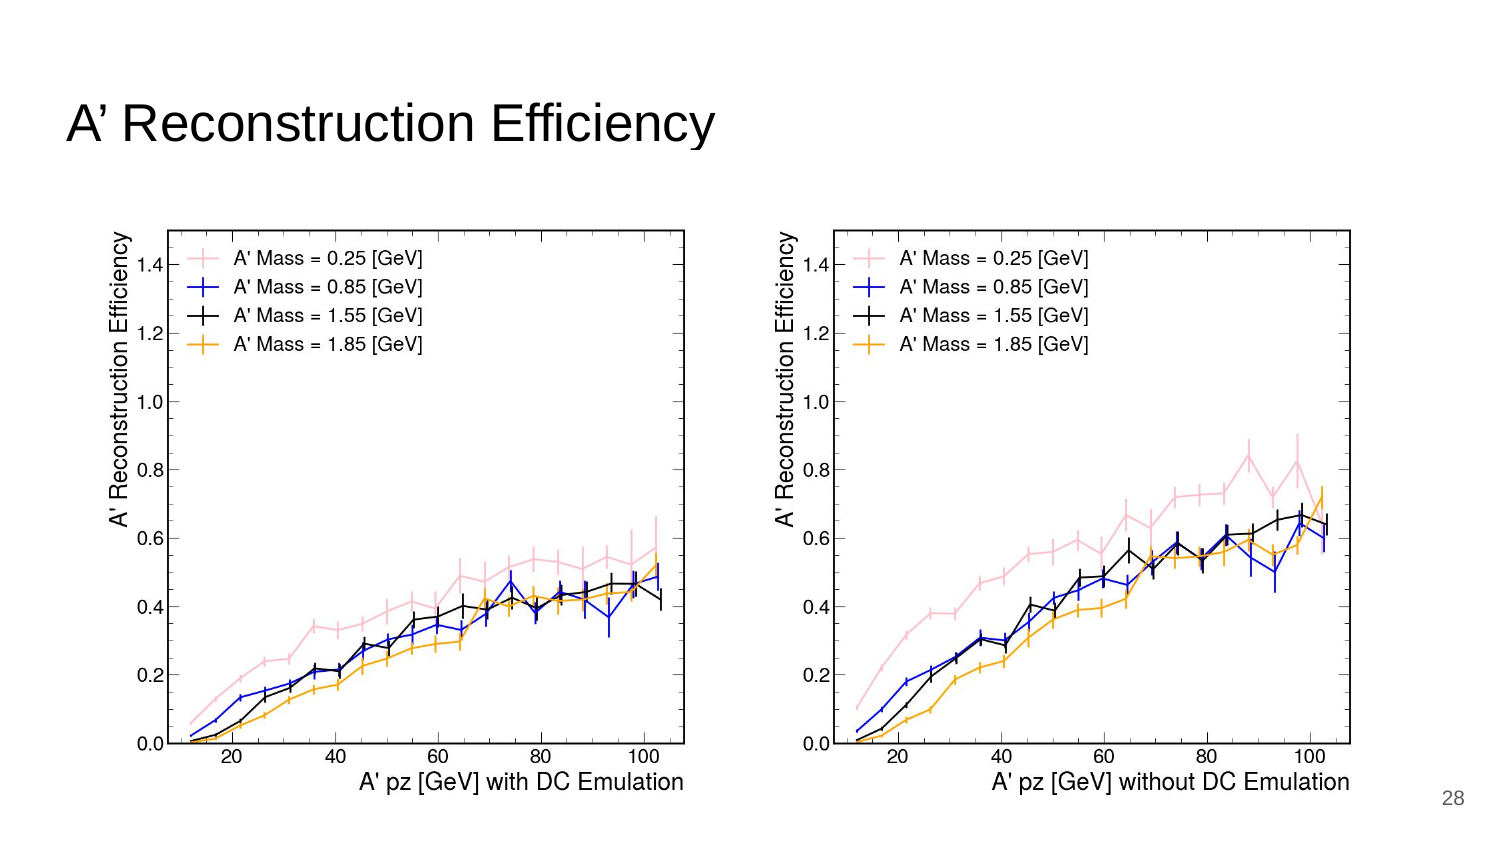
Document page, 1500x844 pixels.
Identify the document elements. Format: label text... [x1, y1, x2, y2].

title A’ Reconstruction Efficiency [51, 72, 1444, 167]
picture [84, 149, 1416, 816]
slide_number ‹#› [1389, 764, 1480, 830]
